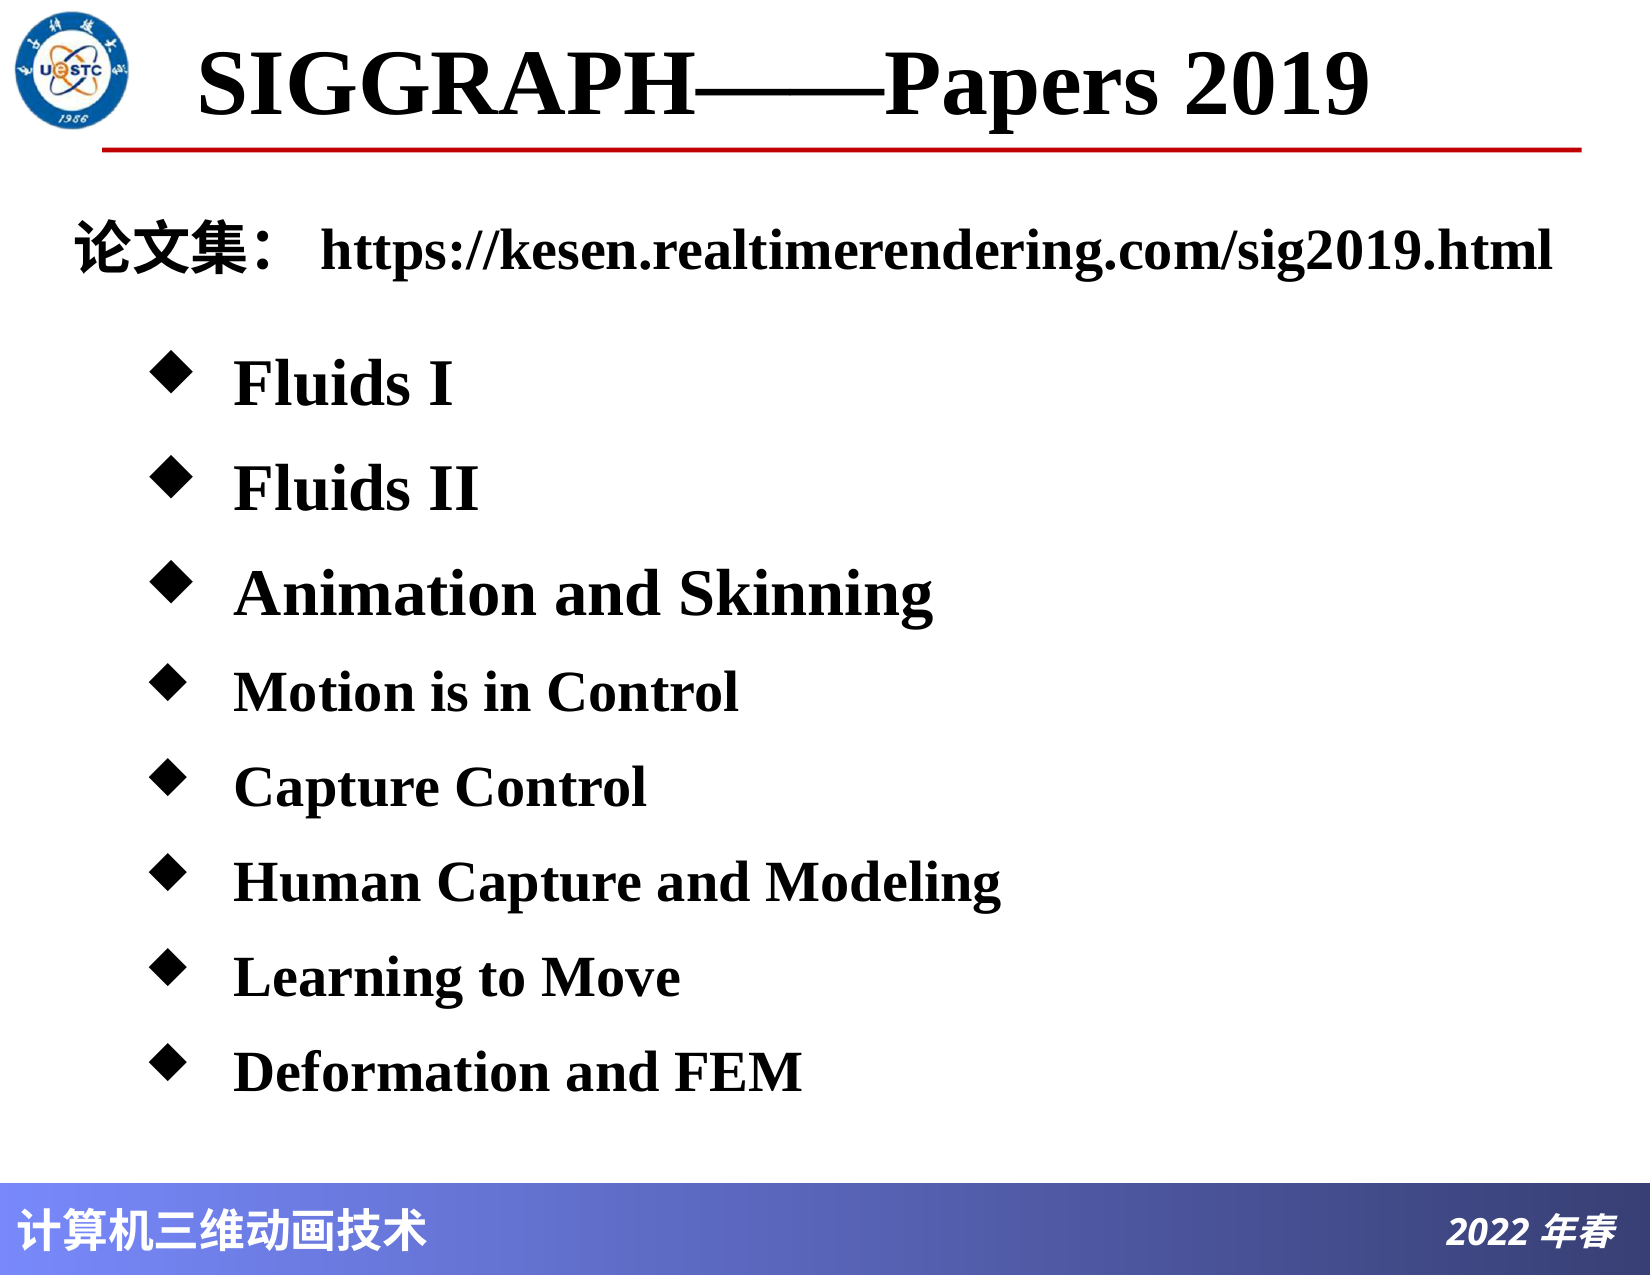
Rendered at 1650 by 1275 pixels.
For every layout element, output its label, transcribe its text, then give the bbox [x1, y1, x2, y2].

text_box 论文集：https://kesen.realtimerendering.com/sig2019.html [57, 188, 1593, 290]
picture [0, 0, 136, 140]
list Fluids I Fluids II Animation and Skinning Motion is in Control Capture Control Human Capture and Modeling Learning to Move Deformation and FEM [128, 330, 1582, 1130]
title SIGGRAPH——Papers 2019 [175, 11, 1582, 142]
